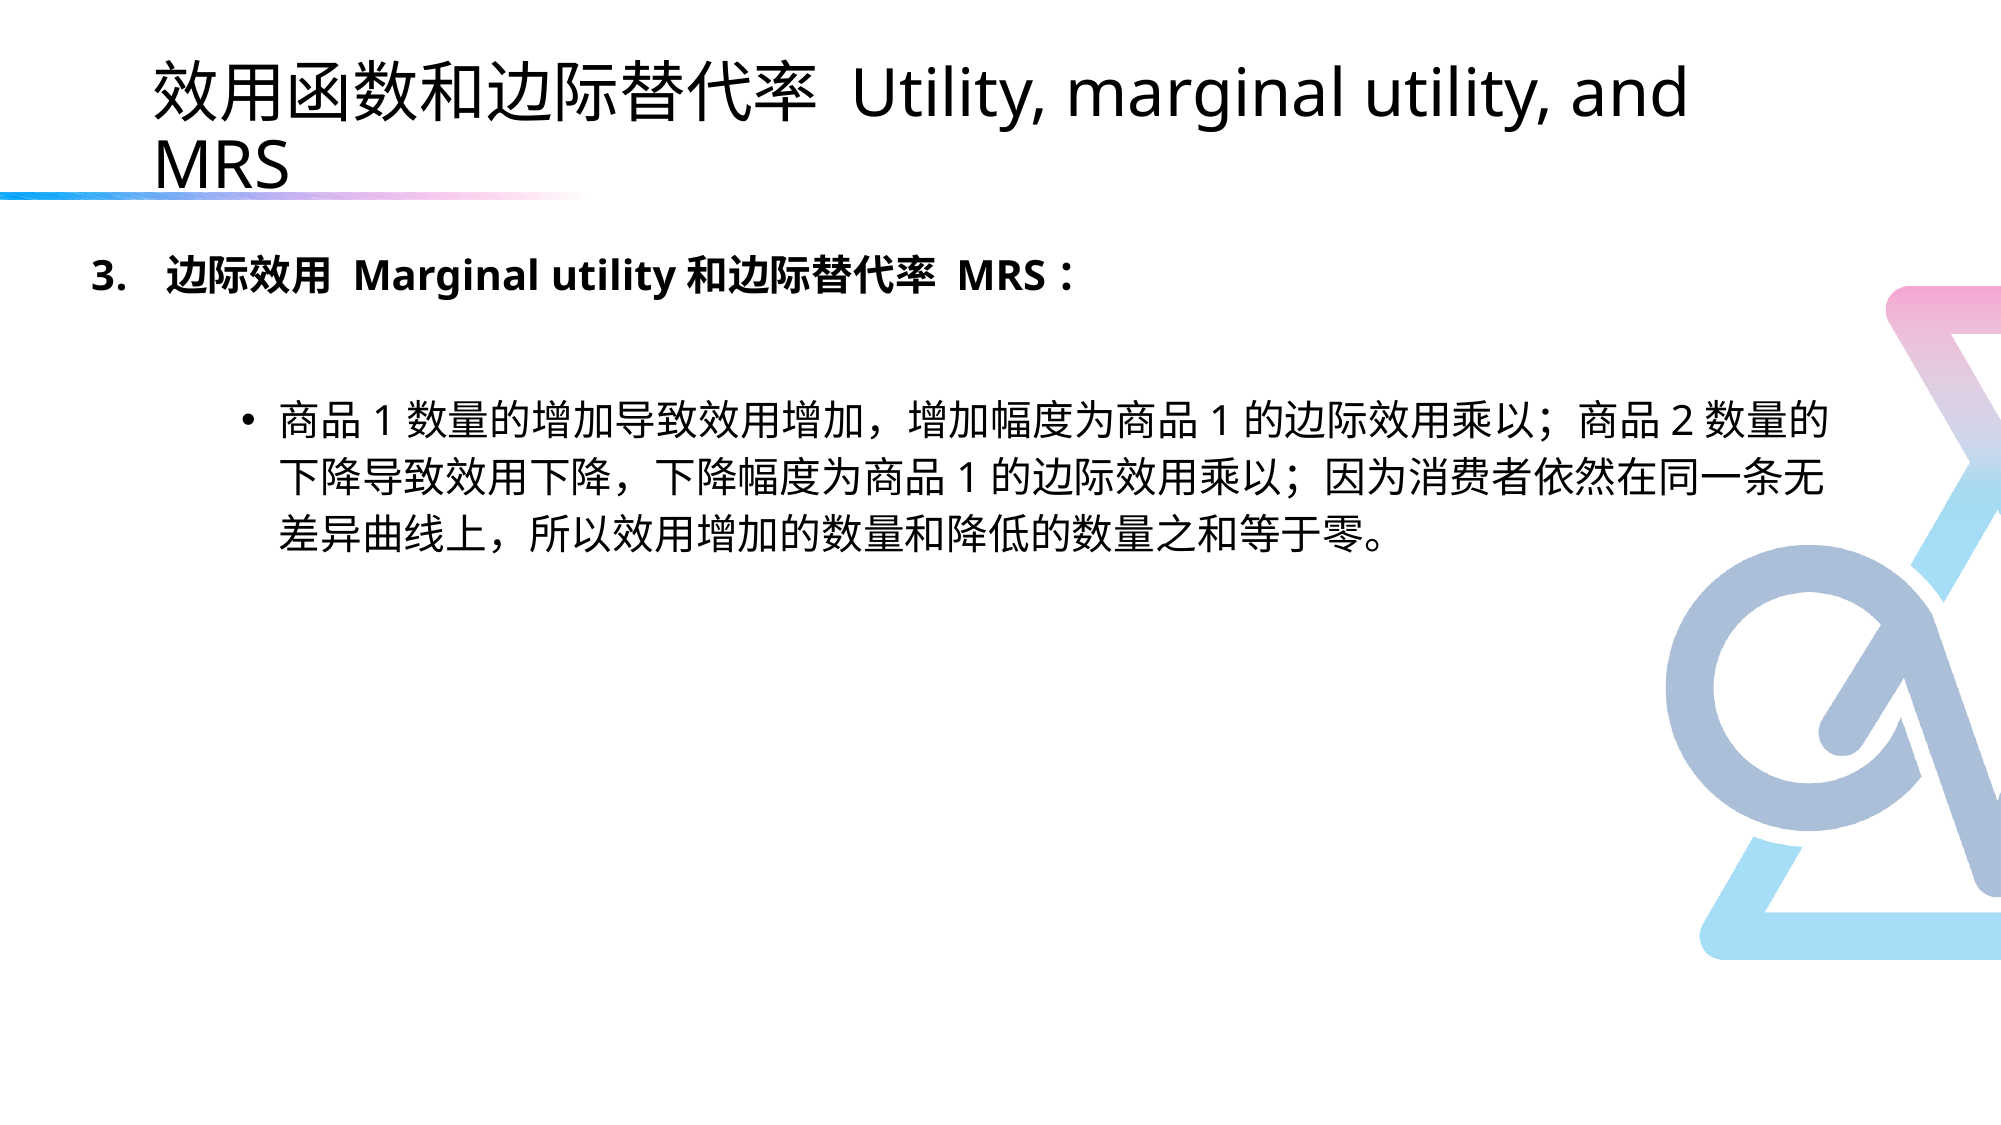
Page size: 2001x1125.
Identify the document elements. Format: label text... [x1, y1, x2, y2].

picture [21, 192, 47, 200]
text_box 复习本节 [84, 192, 114, 200]
title 效用函数和边际替代率 Utility, marginal utility, and MRS [137, 46, 1863, 216]
